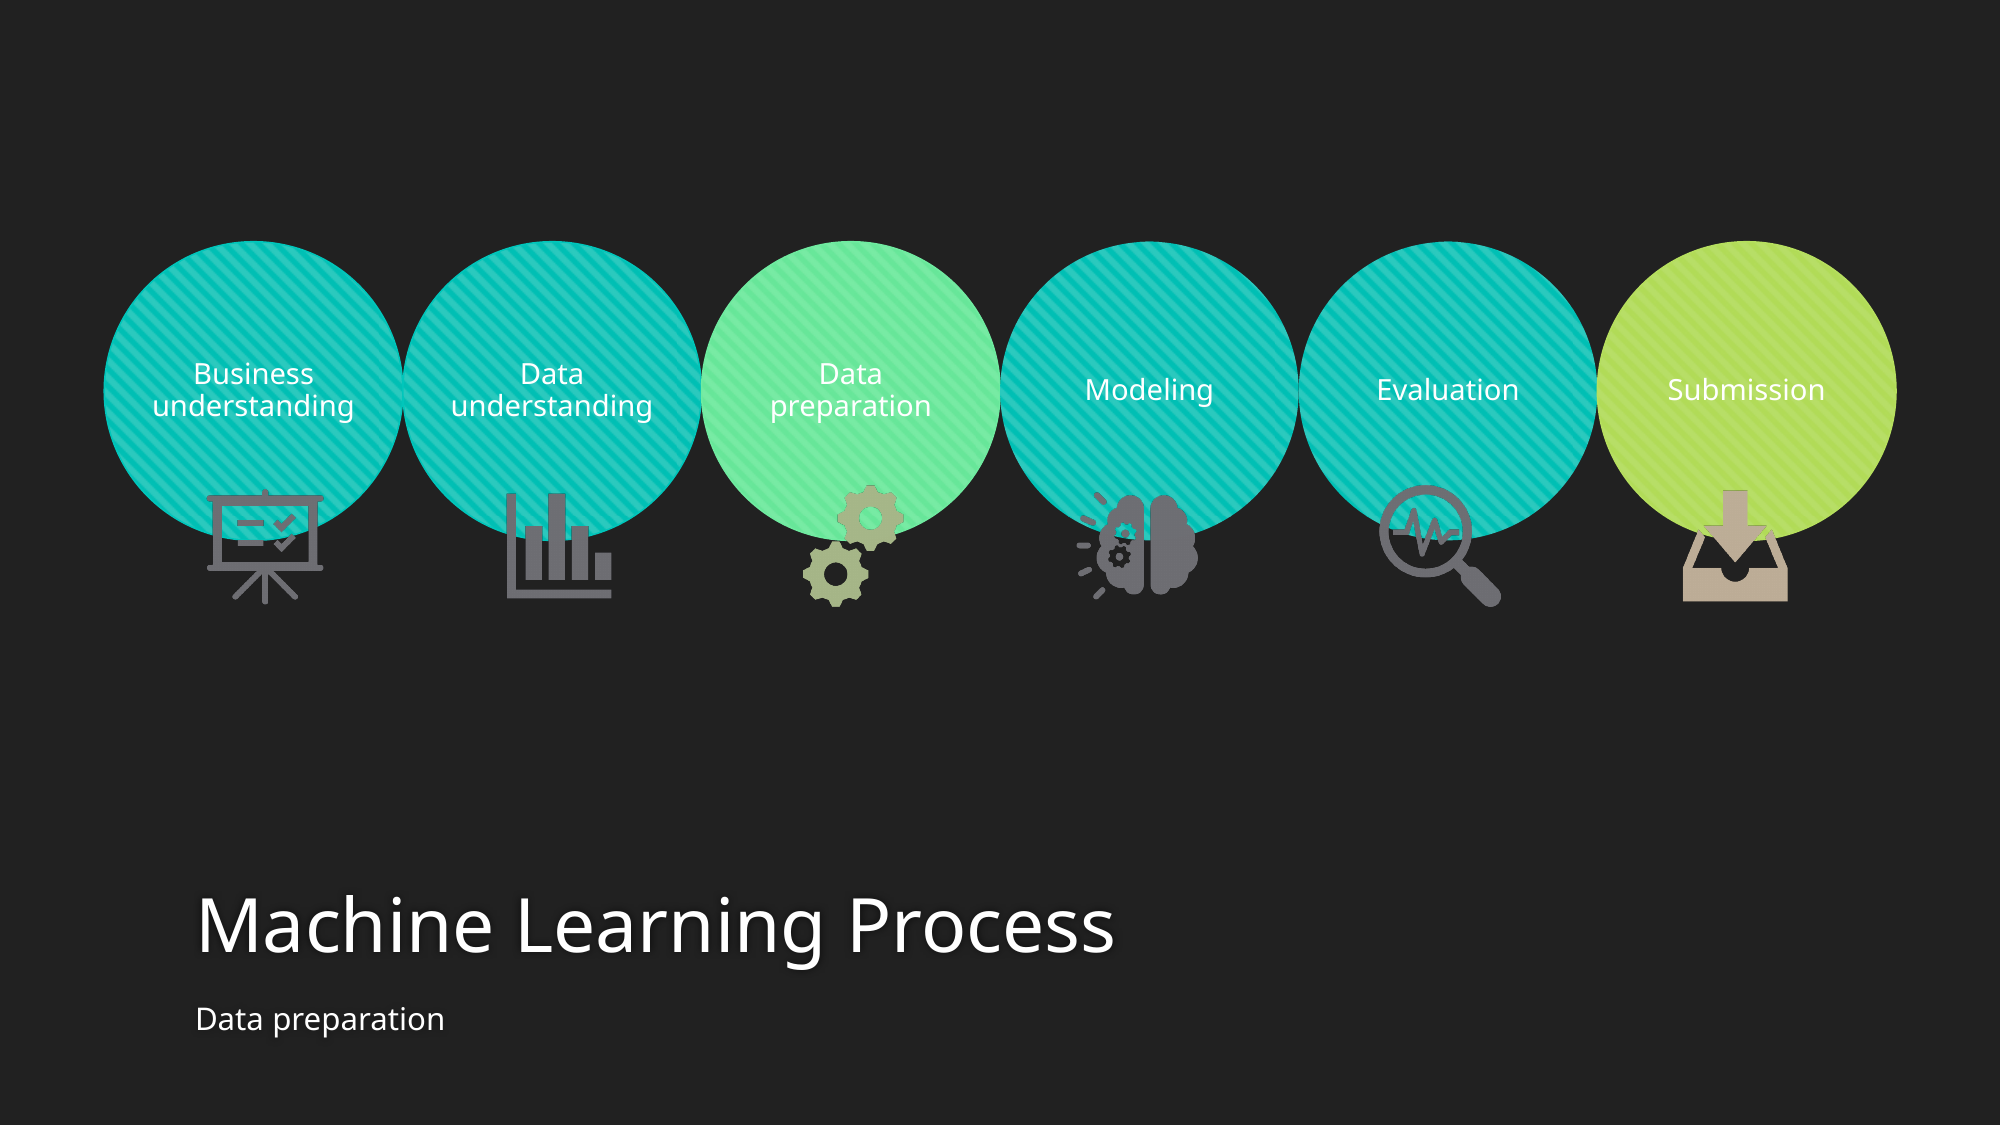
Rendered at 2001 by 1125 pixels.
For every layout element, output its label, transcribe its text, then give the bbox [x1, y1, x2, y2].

title Machine Learning Process [180, 832, 1839, 963]
list Data preparation [180, 968, 1839, 1067]
picture [103, 29, 1898, 753]
